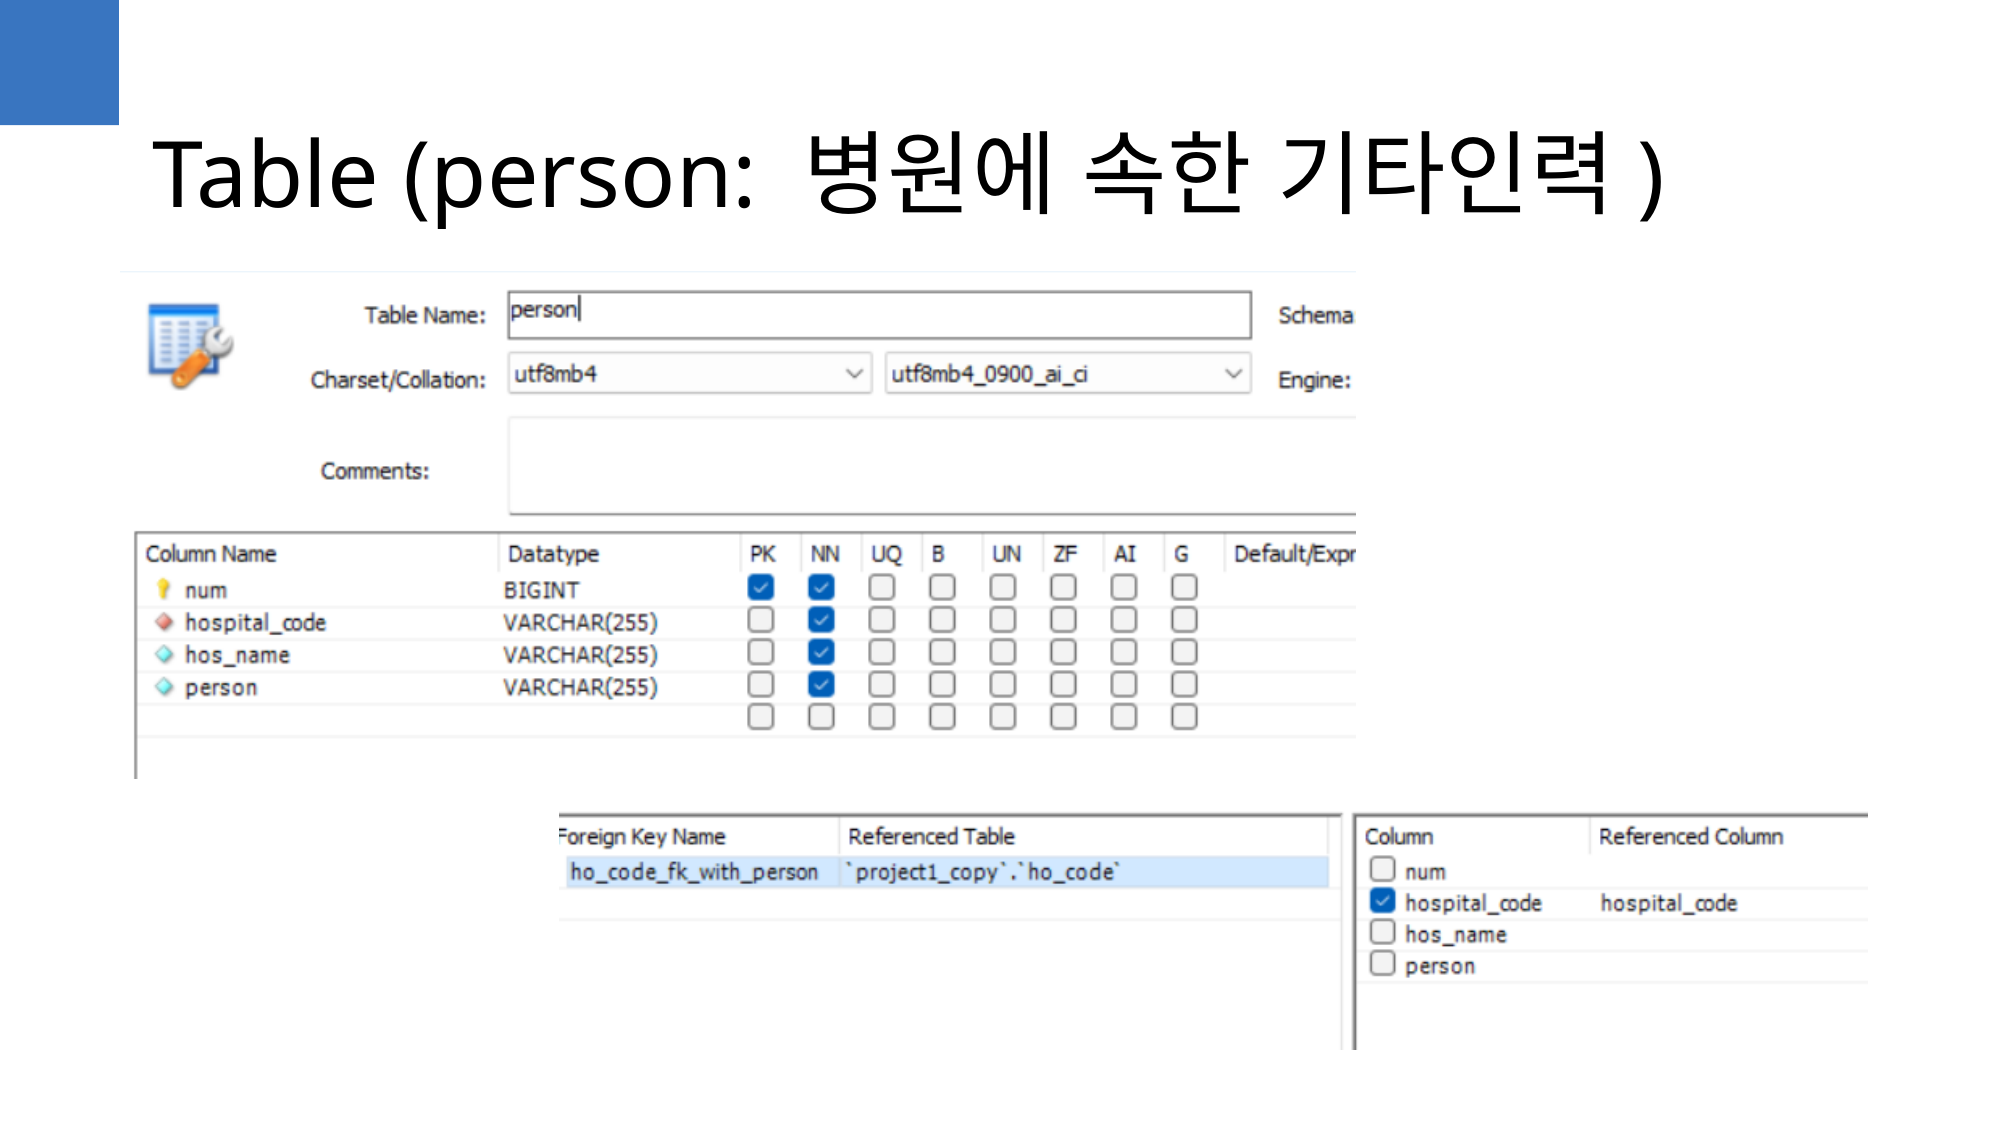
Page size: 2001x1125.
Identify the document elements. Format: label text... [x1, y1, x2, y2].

picture [120, 271, 1356, 779]
text_box [0, 0, 120, 126]
text_box Table (person: 병원에 속한 기타인력) [137, 52, 1863, 270]
picture [559, 793, 1868, 1050]
